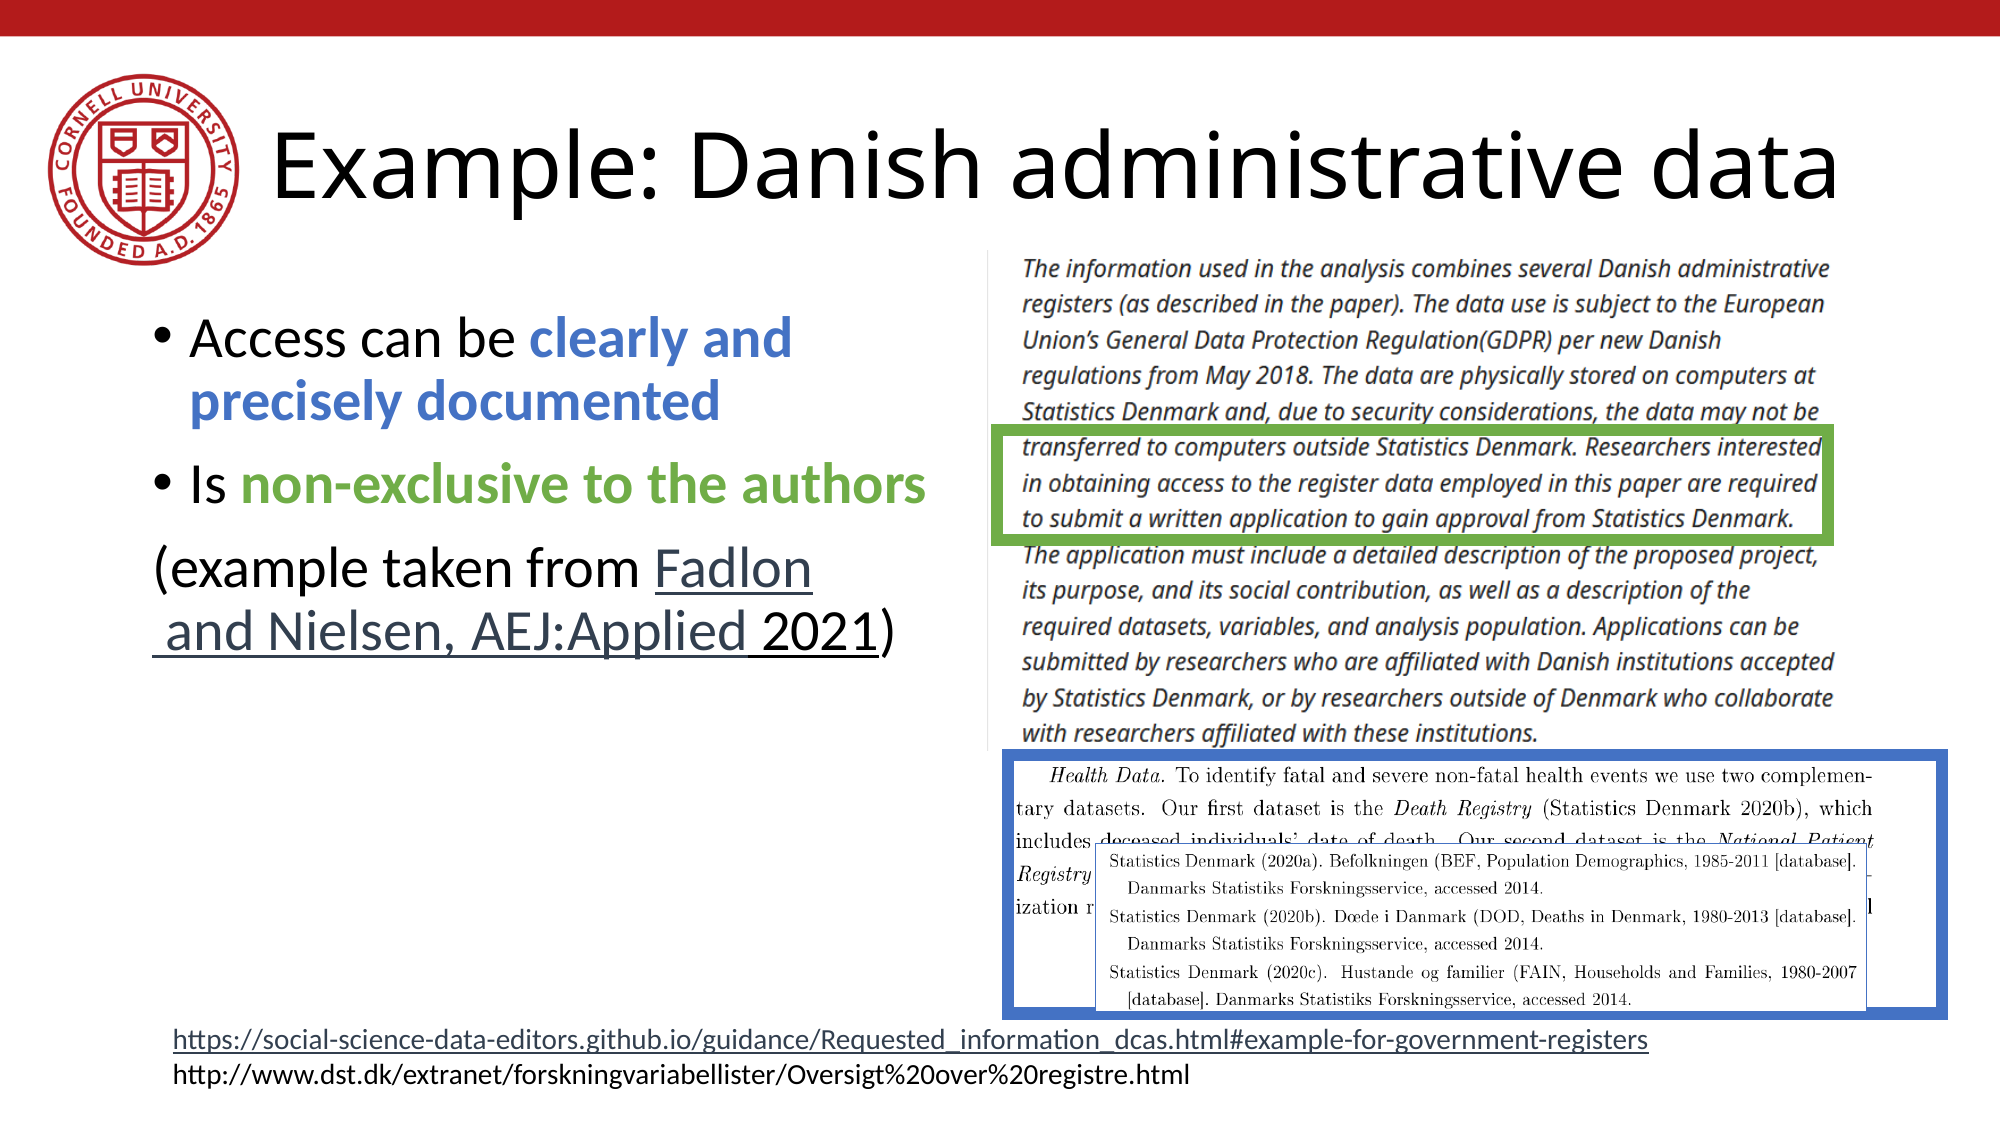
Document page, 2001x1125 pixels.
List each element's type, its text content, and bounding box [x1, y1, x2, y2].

title Example: Danish administrative data [254, 59, 1863, 278]
picture [39, 65, 254, 274]
text_box [1007, 754, 1943, 1014]
list Access can be clearly and precisely documented Is non-exclusive to the authors (example taken from Fadlon and Nielsen, AEJ:Applied 2021) [137, 299, 988, 1014]
text_box https://social-science-data-editors.github.io/guidance/Requested_information_dcas.html#example-for-government-registers http://www.dst.dk/extranet/forskningvariabellister/Oversigt%20over%20registre.html [157, 1013, 1974, 1098]
picture [1006, 755, 1896, 1012]
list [987, 250, 1838, 751]
